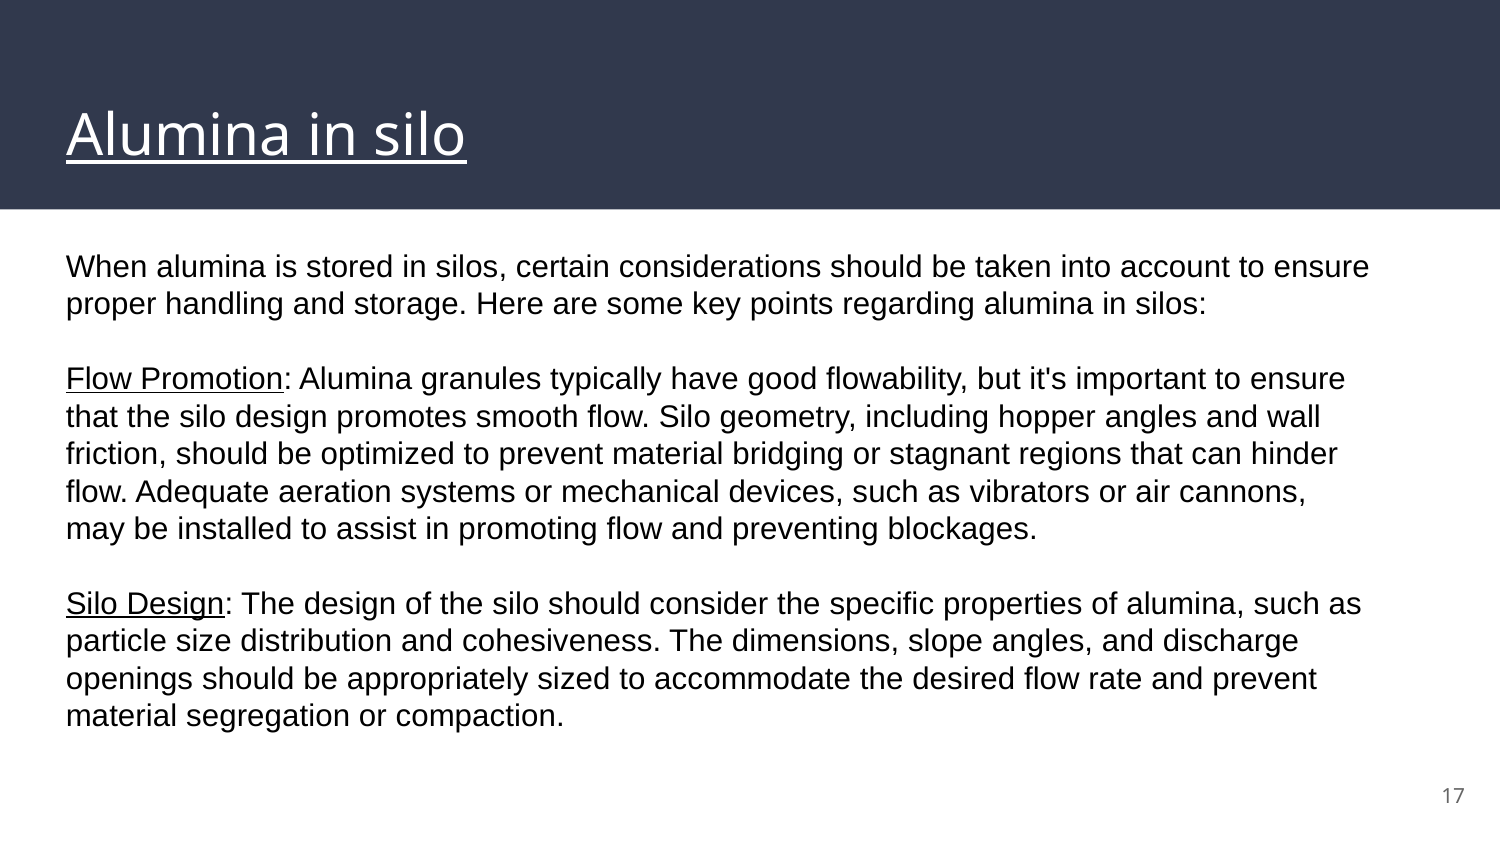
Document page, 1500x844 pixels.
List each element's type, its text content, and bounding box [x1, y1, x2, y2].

slide_number 17 [1389, 764, 1480, 830]
title Alumina in silo [51, 82, 1449, 185]
text_box When alumina is stored in silos, certain considerations should be taken into account to ensure proper handling and storage. Here are some key points regarding alumina in silos: Flow Promotion: Alumina granules typically have good flowability, but it's important to ensure that the silo design promotes smooth flow. Silo geometry, including hopper angles and wall friction, should be optimized to prevent material bridging or stagnant regions that can hinder flow. Adequate aeration systems or mechanical devices, such as vibrators or air cannons, may be installed to assist in promoting flow and preventing blockages. Silo Design: The design of the silo should consider the specific properties of alumina, such as particle size distribution and cohesiveness. The dimensions, slope angles, and discharge openings should be appropriately sized to accommodate the desired flow rate and prevent material segregation or compaction. [51, 238, 1390, 741]
